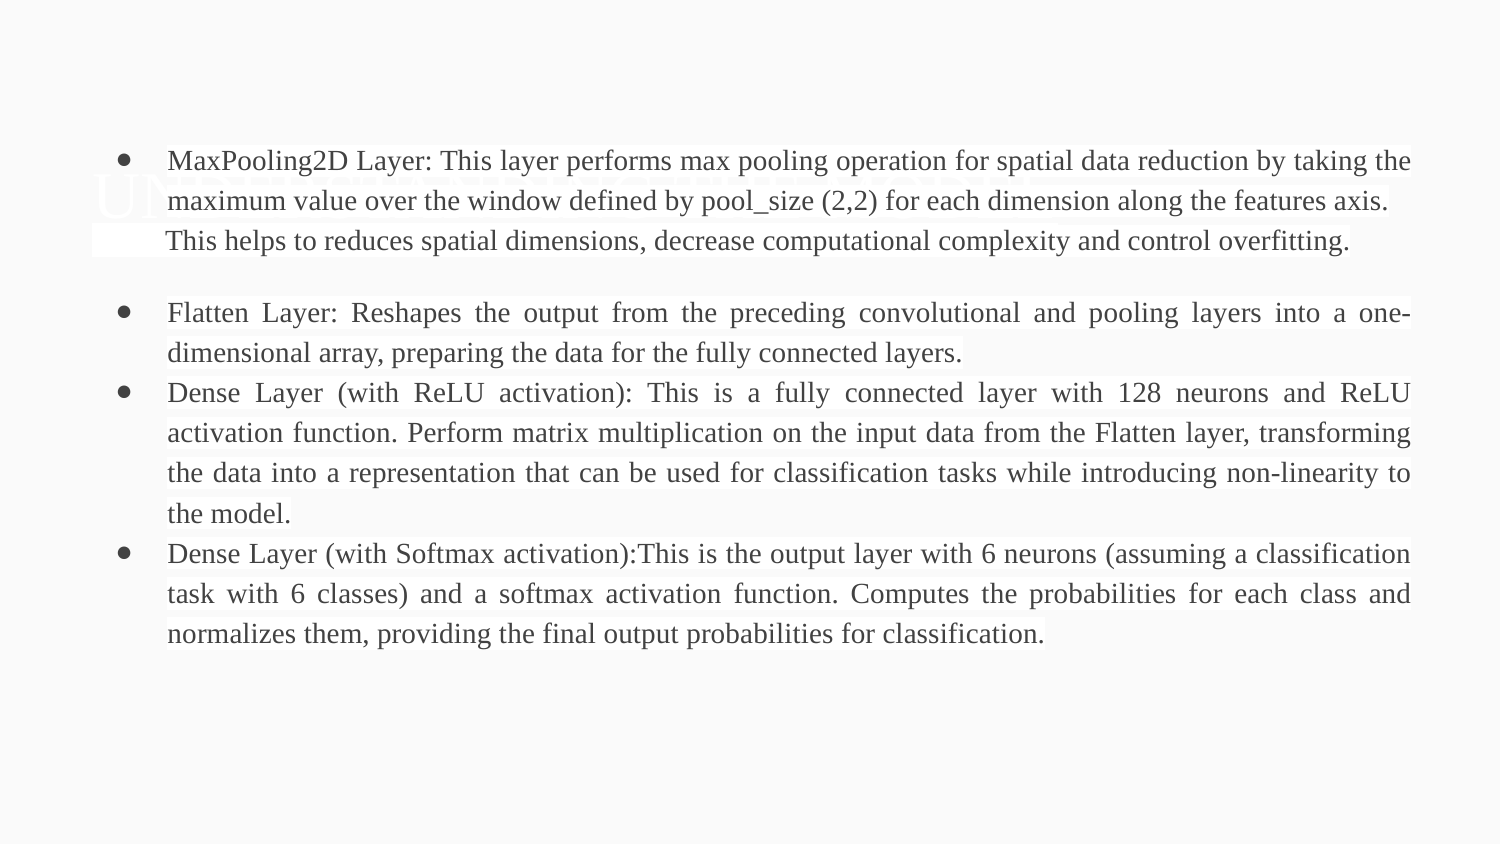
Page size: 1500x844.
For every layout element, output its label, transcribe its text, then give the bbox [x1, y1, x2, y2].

list MaxPooling2D Layer: This layer performs max pooling operation for spatial data reduction by taking the maximum value over the window defined by pool_size (2,2) for each dimension along the features axis. This helps to reduces spatial dimensions, decrease computational complexity and control overfitting. Flatten Layer: Reshapes the output from the preceding convolutional and pooling layers into a one-dimensional array, preparing the data for the fully connected layers. Dense Layer (with ReLU activation): This is a fully connected layer with 128 neurons and ReLU activation function. Perform matrix multiplication on the input data from the Flatten layer, transforming the data into a representation that can be used for classification tasks while introducing non-linearity to the model. Dense Layer (with Softmax activation):This is the output layer with 6 neurons (assuming a classification task with 6 classes) and a softmax activation function. Computes the probabilities for each class and normalizes them, providing the final output probabilities for classification. [77, 121, 1427, 758]
